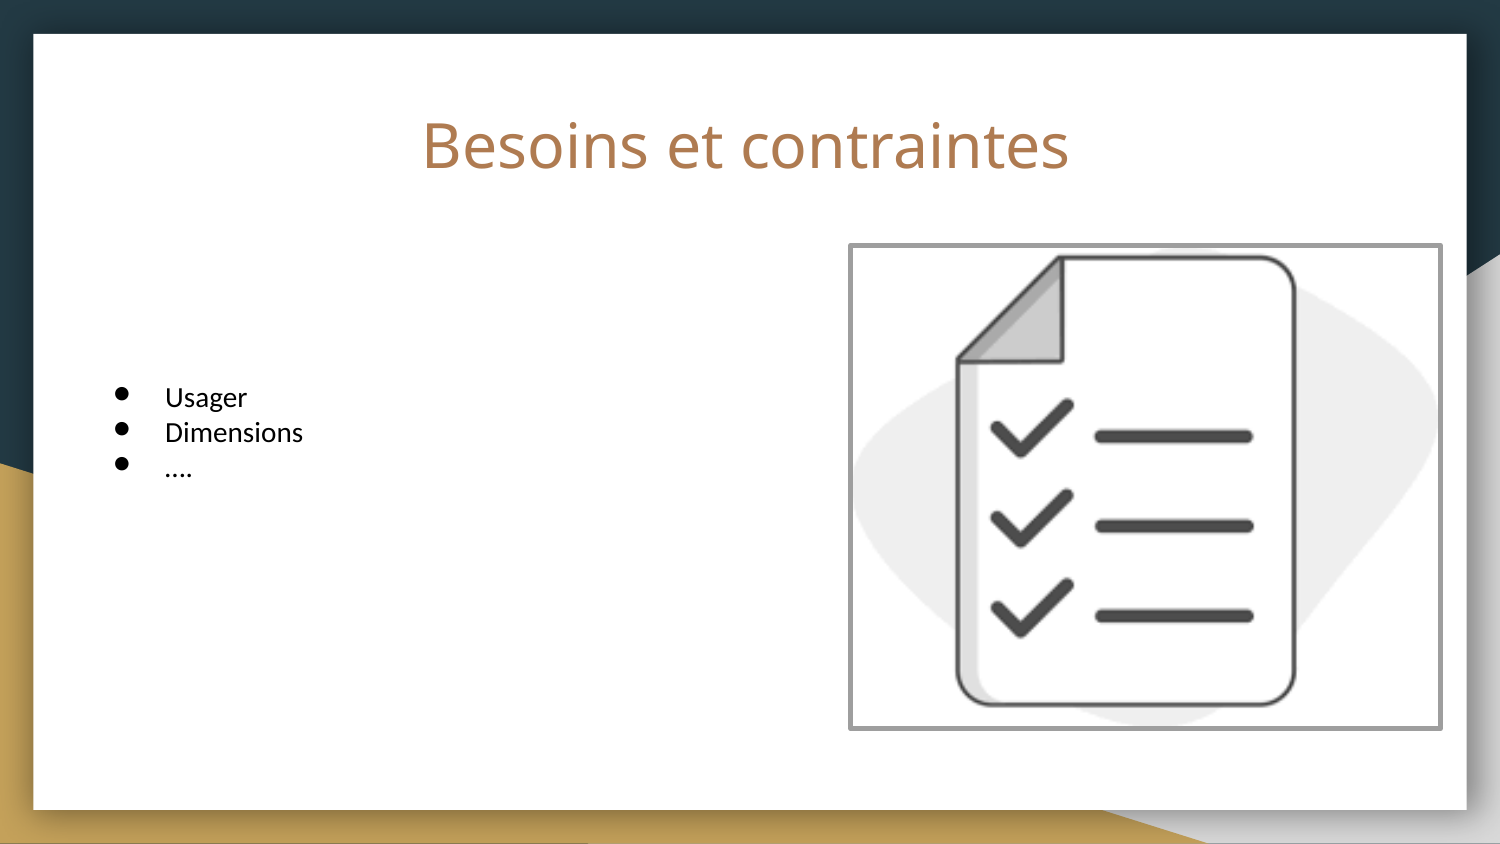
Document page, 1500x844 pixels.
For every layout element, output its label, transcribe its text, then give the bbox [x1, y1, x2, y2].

picture [852, 247, 1439, 727]
title Besoins et contraintes [406, 90, 1500, 248]
text_box Usager Dimensions …. [75, 363, 750, 499]
